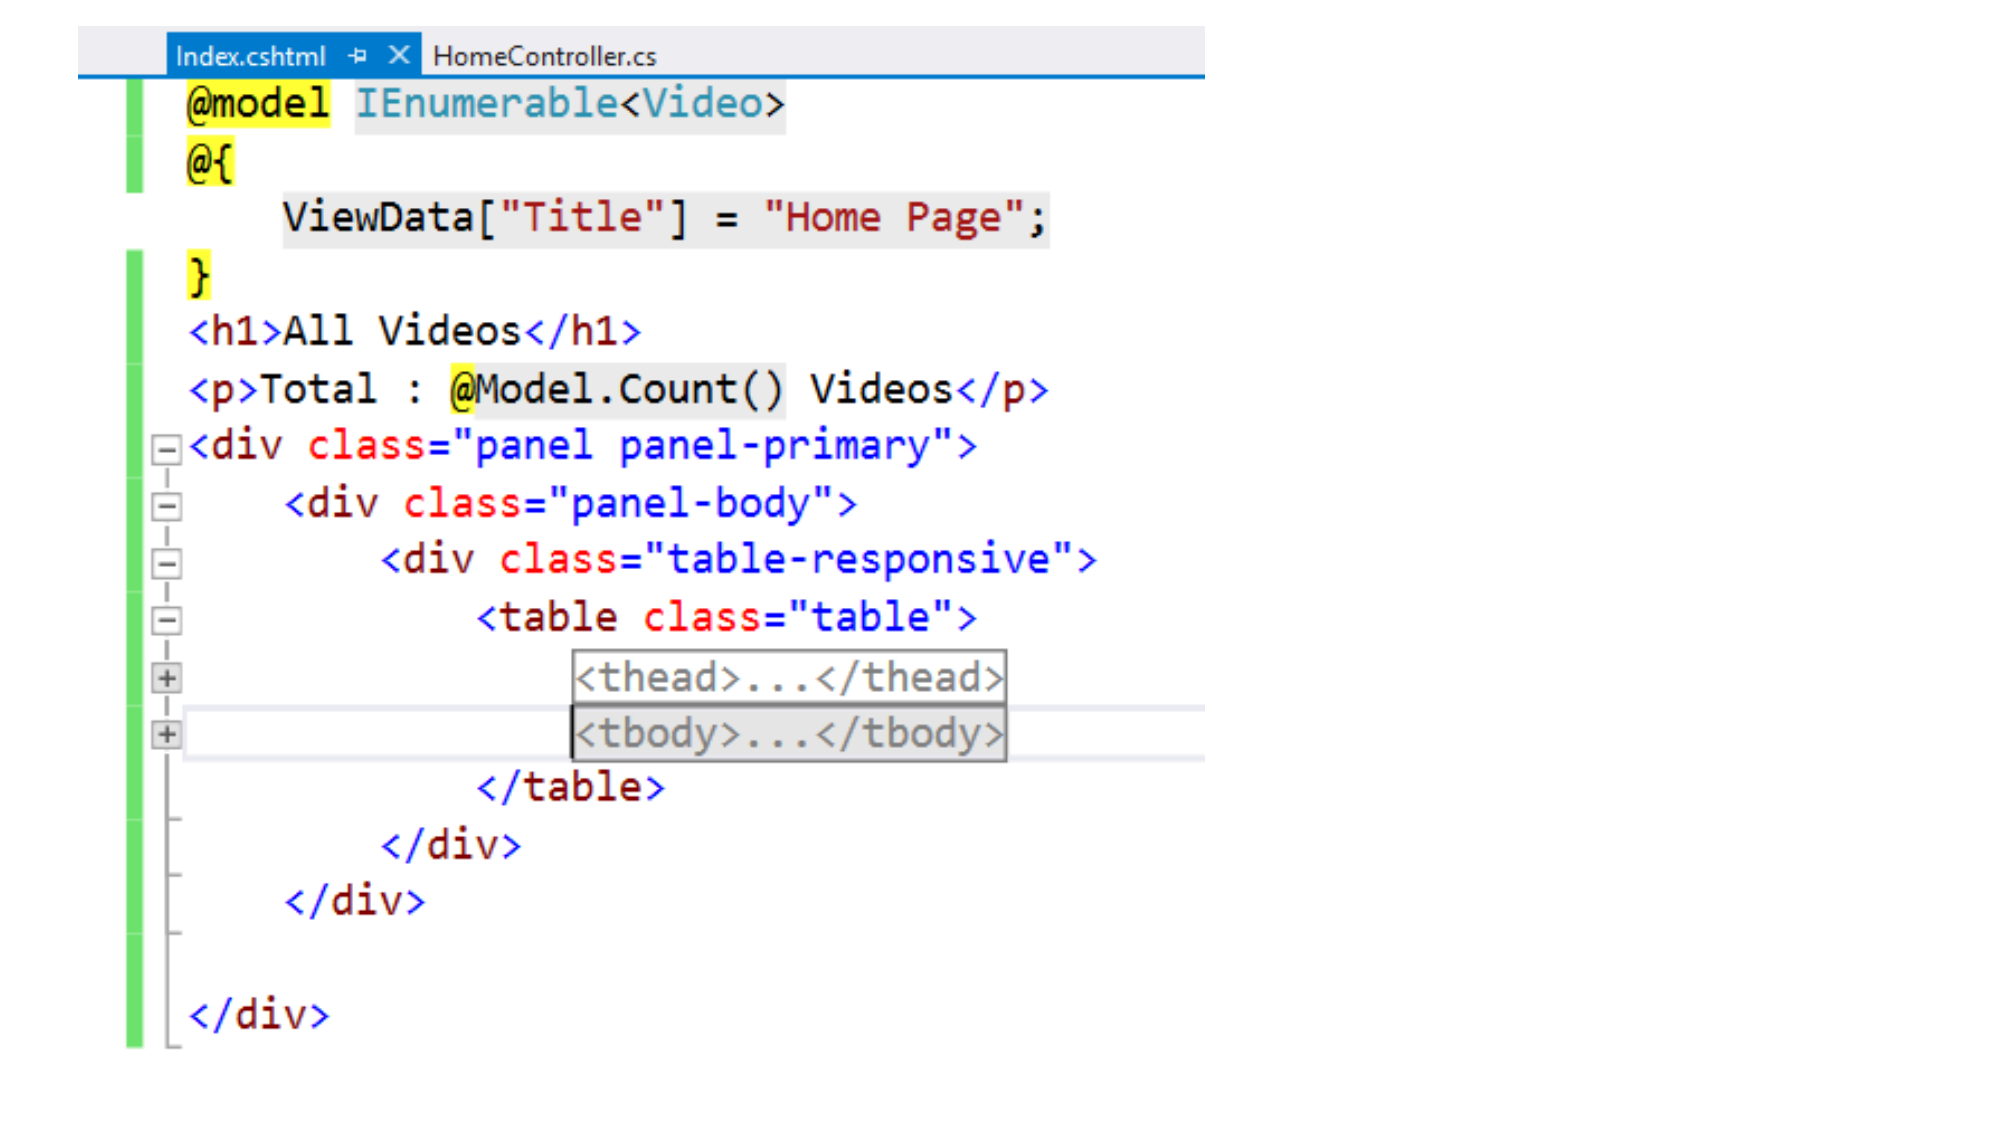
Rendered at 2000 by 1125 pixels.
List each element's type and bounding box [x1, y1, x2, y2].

picture [78, 26, 1205, 1075]
